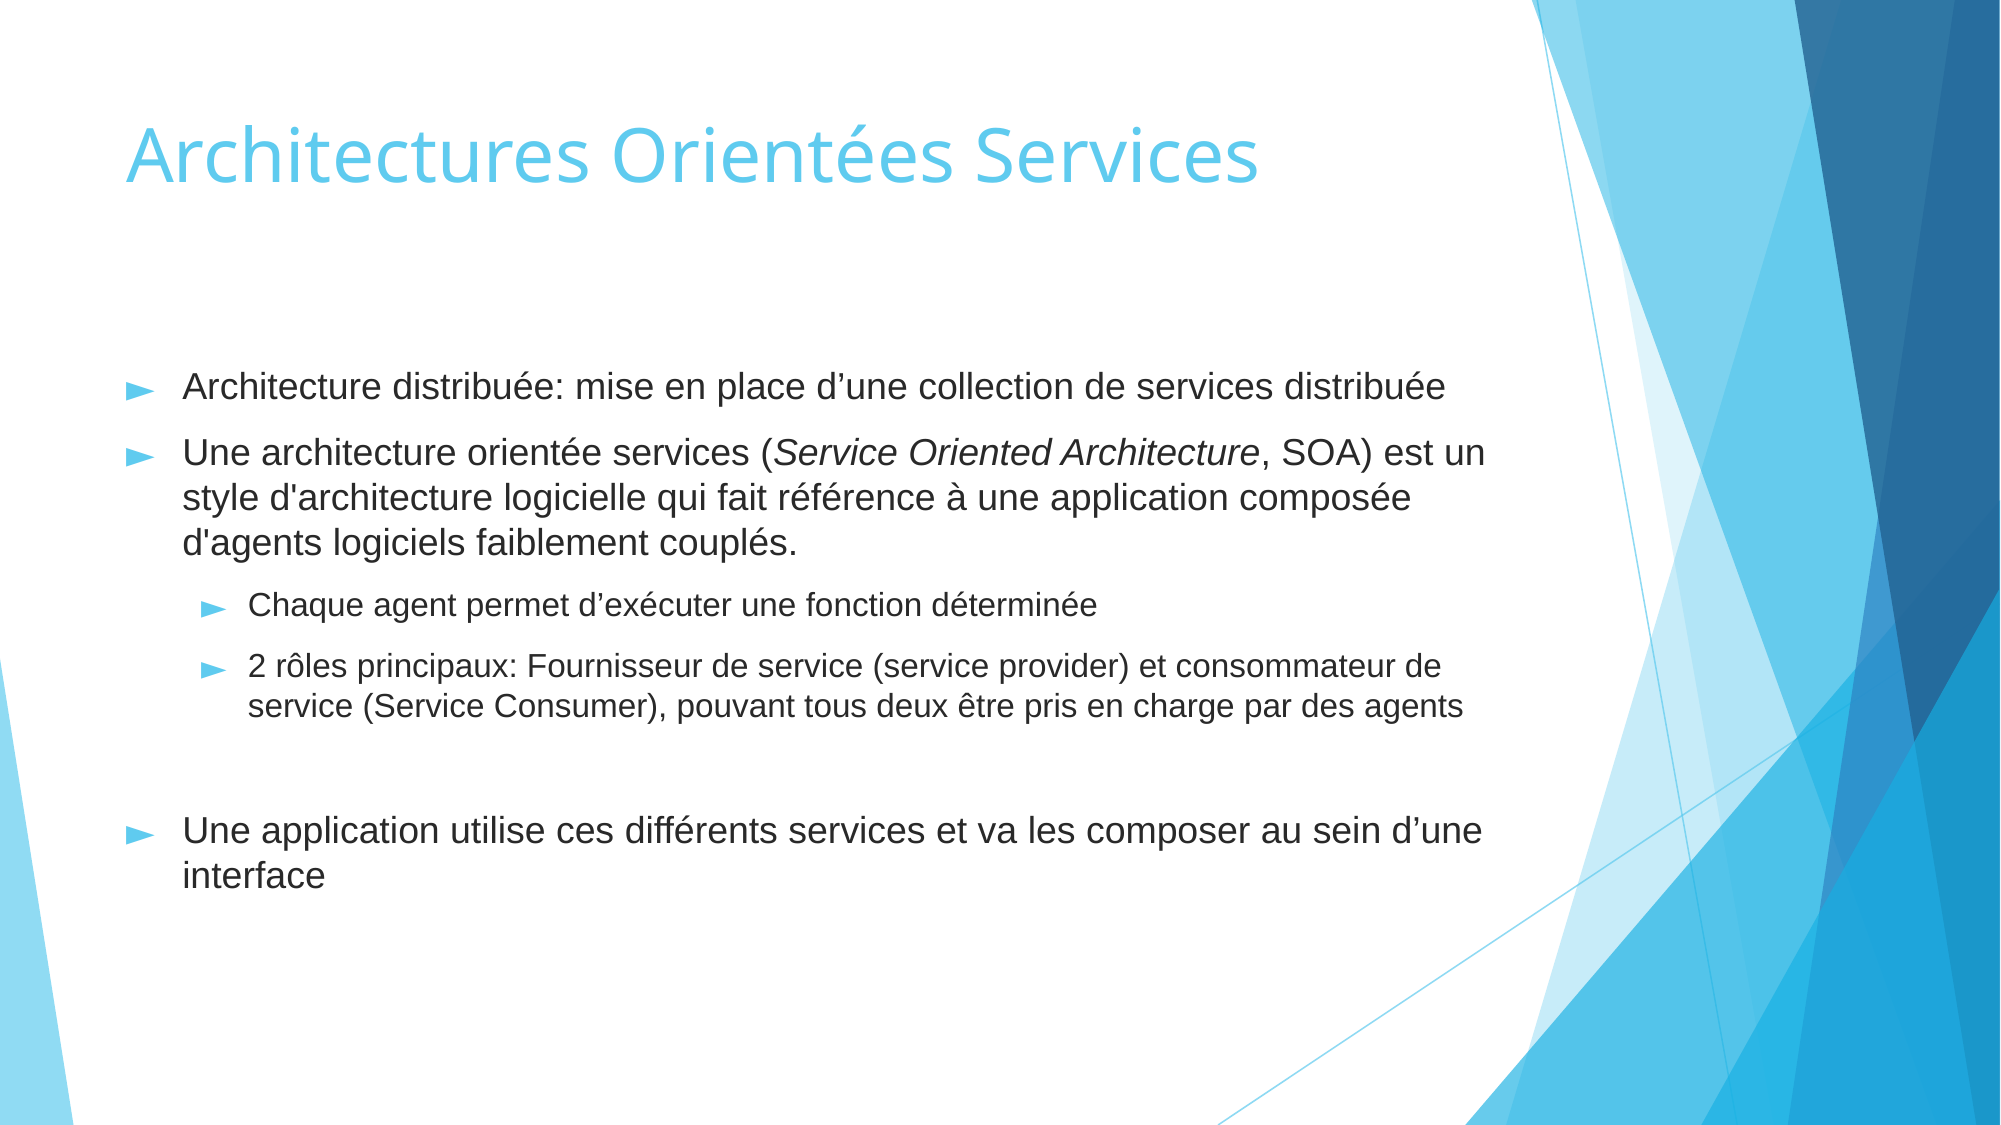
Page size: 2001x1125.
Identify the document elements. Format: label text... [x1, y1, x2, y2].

title Architectures Orientées Services [111, 99, 1522, 317]
list Architecture distribuée: mise en place d’une collection de services distribuée Une architecture orientée services (Service Oriented Architecture, SOA) est un style d'architecture logicielle qui fait référence à une application composée d'agents logiciels faiblement couplés. Chaque agent permet d’exécuter une fonction déterminée 2 rôles principaux: Fournisseur de service (service provider) et consommateur de service (Service Consumer), pouvant tous deux être pris en charge par des agents Une application utilise ces différents services et va les composer au sein d’une interface [111, 354, 1522, 992]
